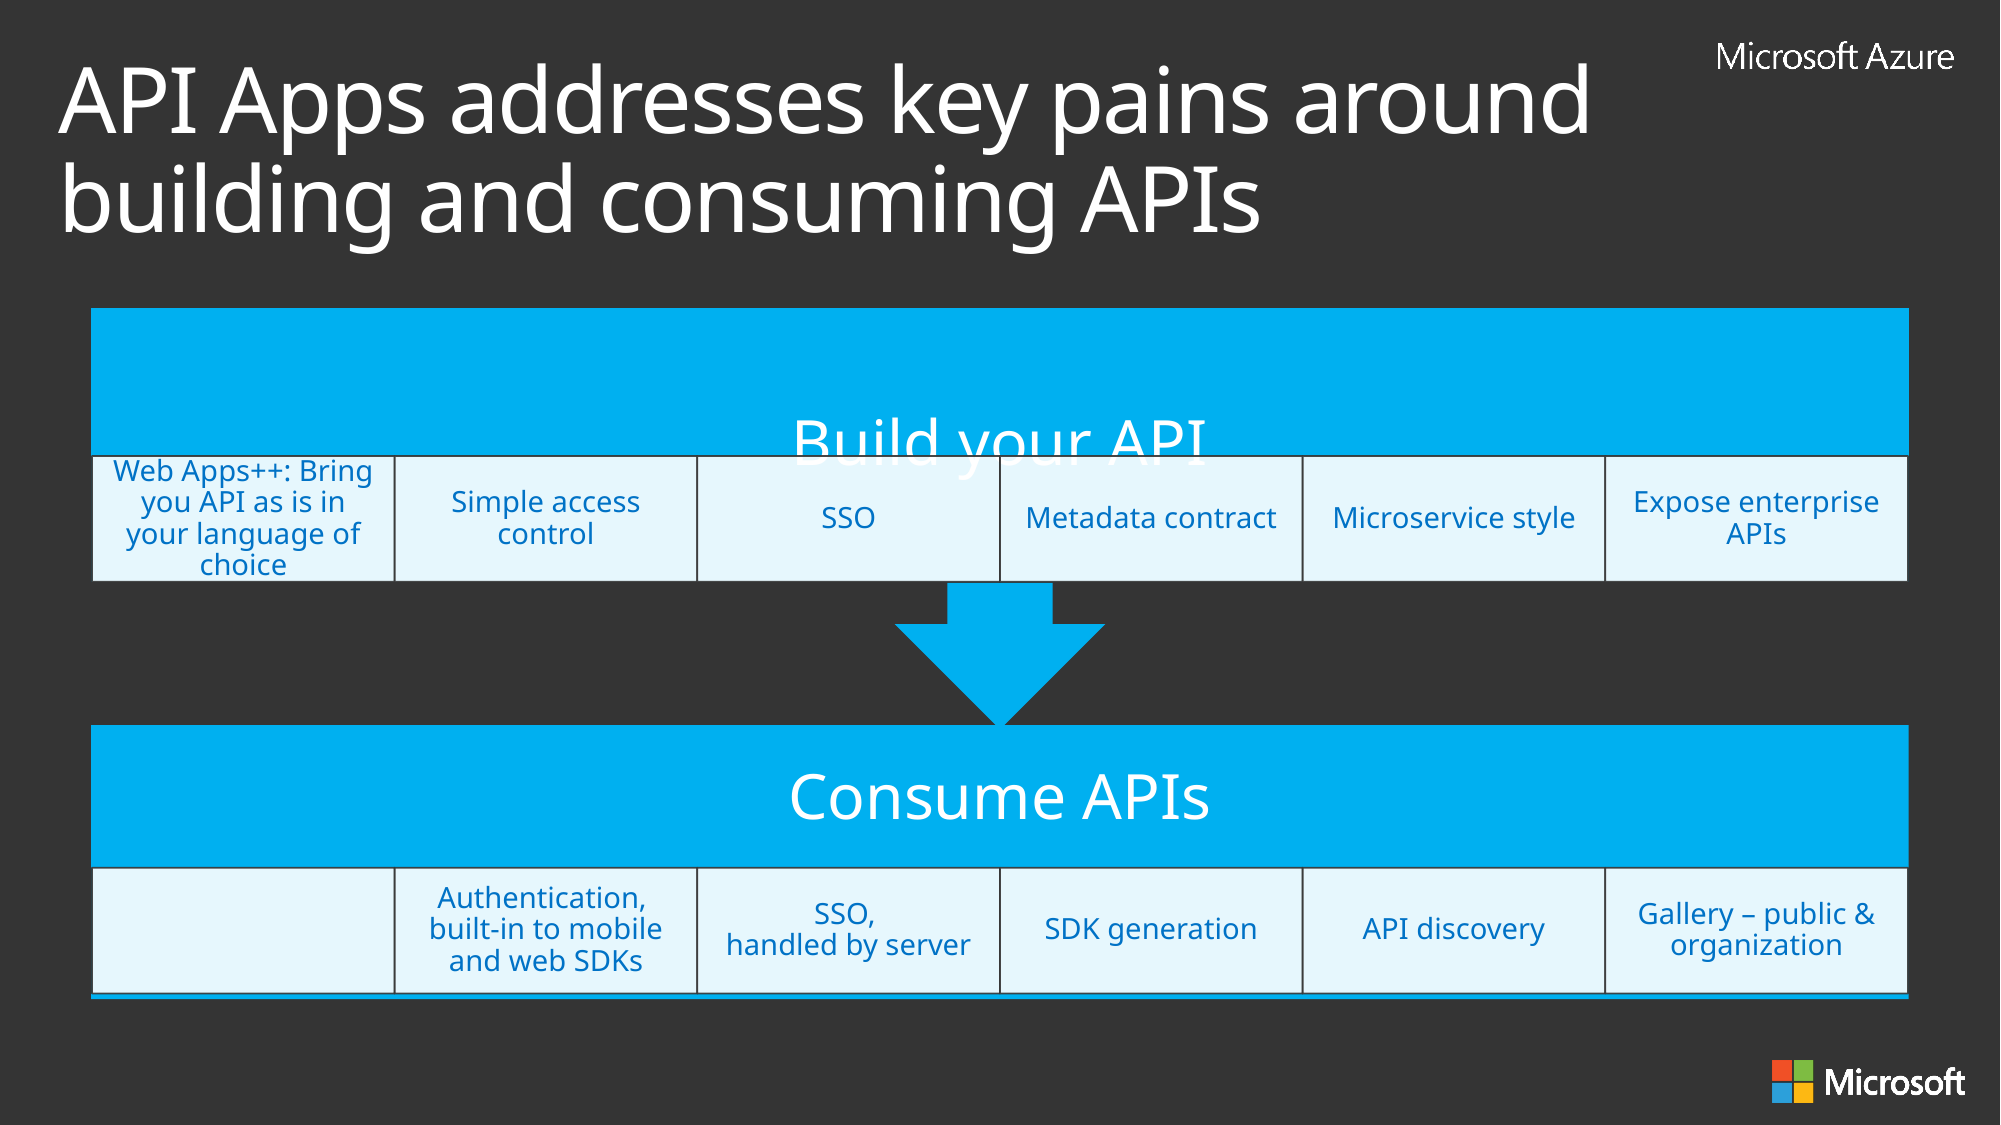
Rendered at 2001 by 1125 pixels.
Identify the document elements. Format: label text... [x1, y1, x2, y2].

slide_number 18 [1550, 1026, 2000, 1087]
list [90, 307, 1909, 1000]
picture [1699, 24, 1972, 87]
picture [1772, 1087, 1965, 1103]
title API Apps addresses key pains around building and consuming APIs [43, 47, 1685, 196]
